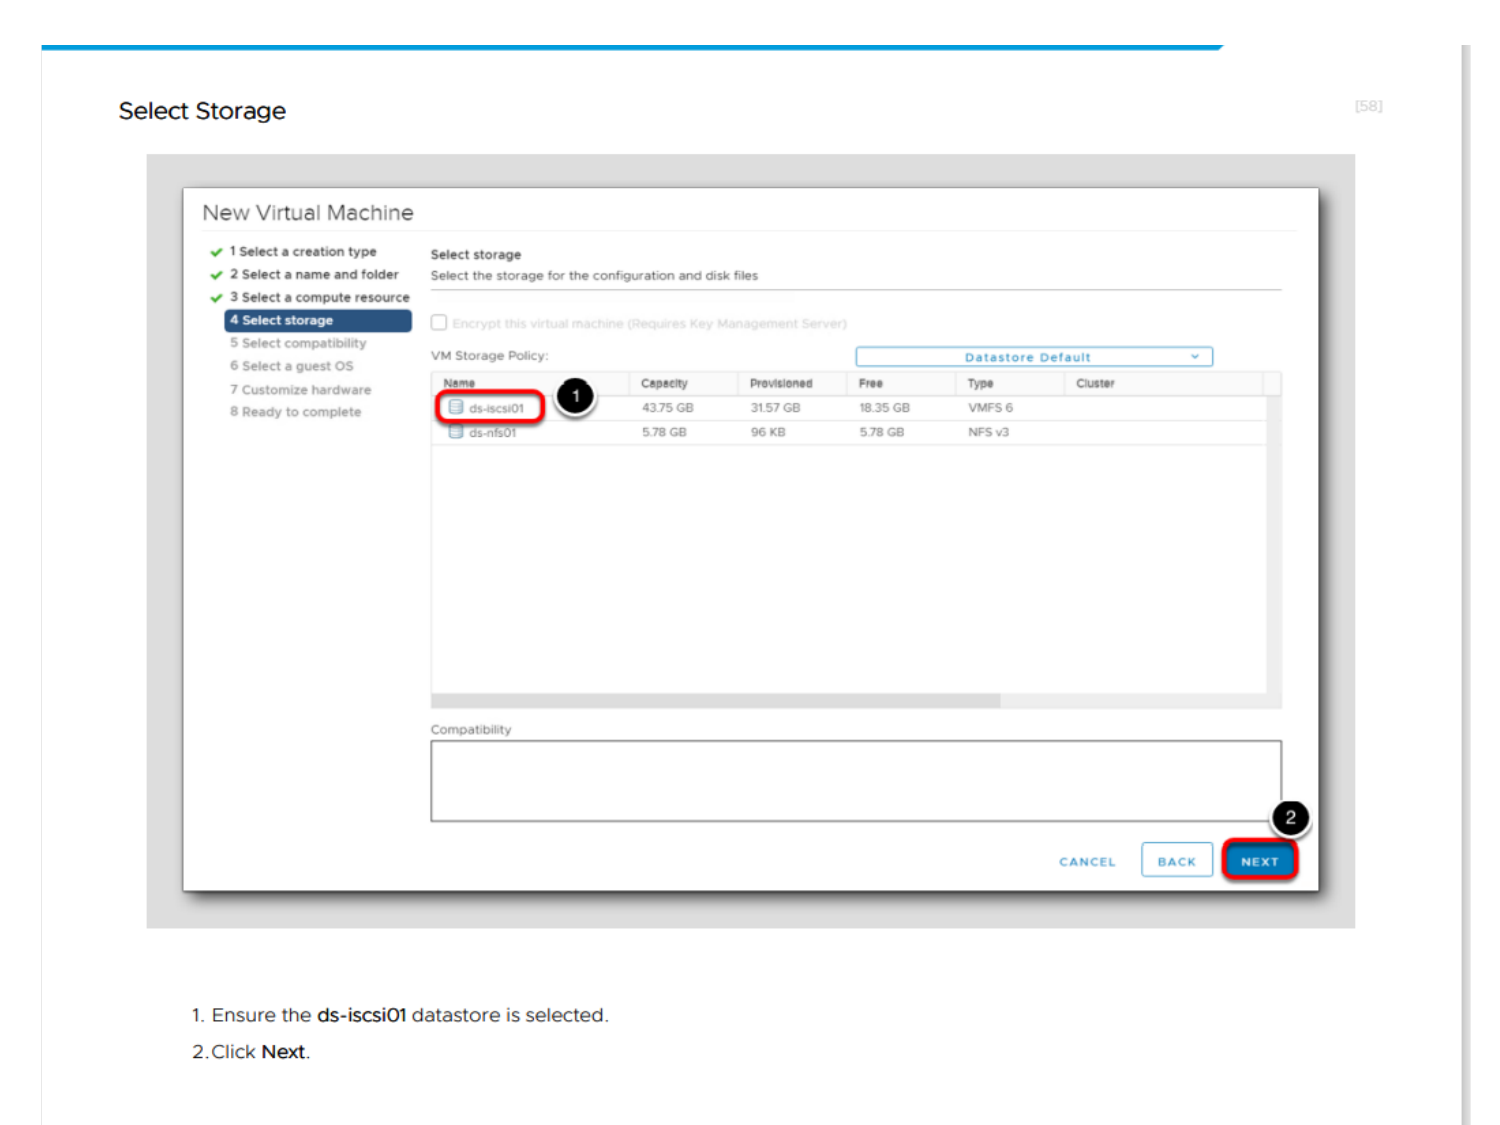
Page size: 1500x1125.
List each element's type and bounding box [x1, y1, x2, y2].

list [41, 44, 1471, 1125]
